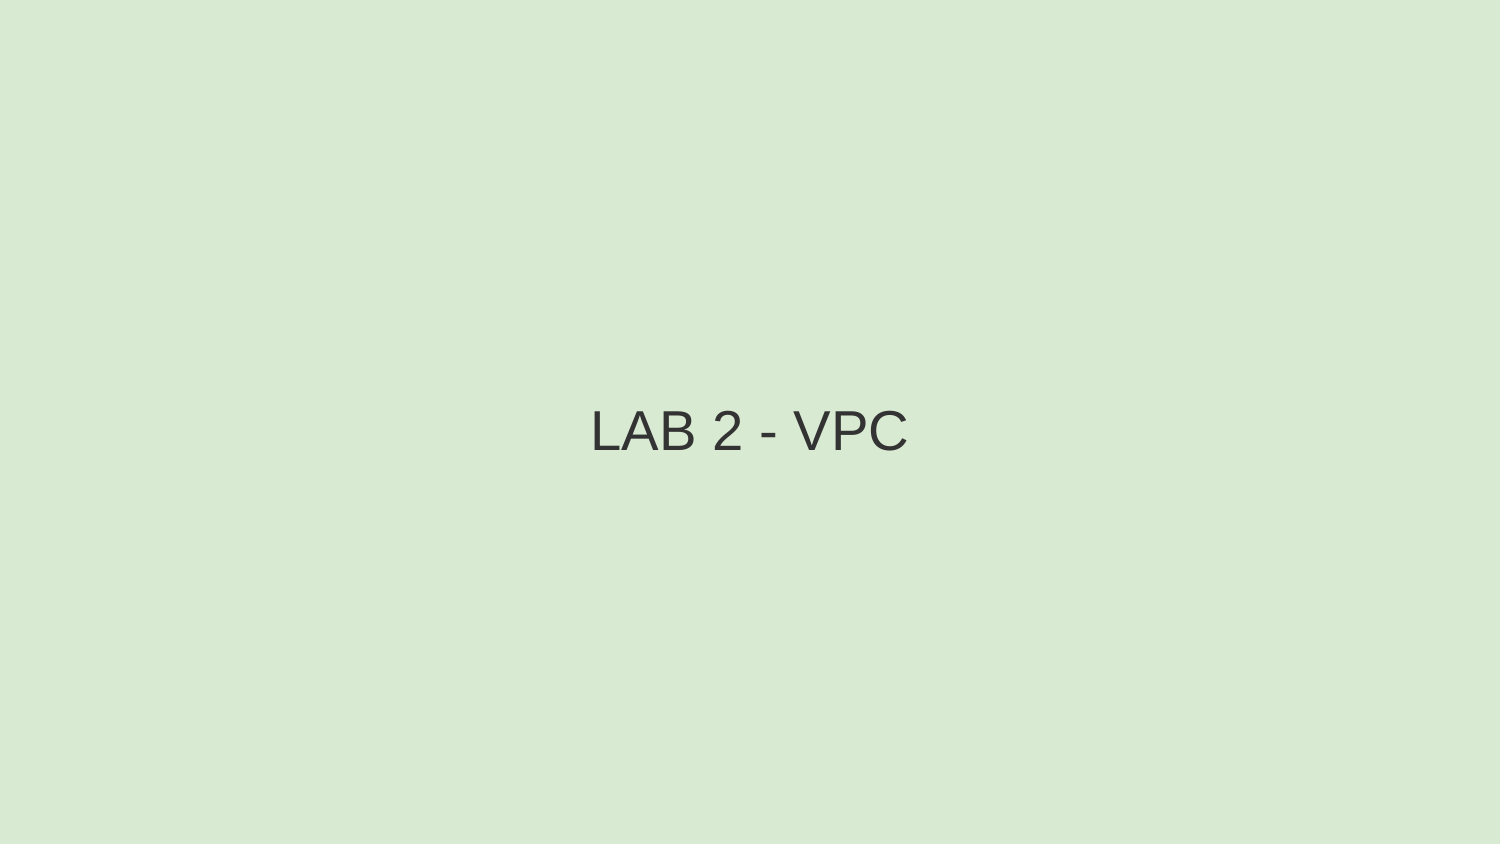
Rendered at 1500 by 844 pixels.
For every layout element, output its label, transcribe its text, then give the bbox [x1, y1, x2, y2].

list LAB 2 - VPC [51, 189, 1449, 750]
